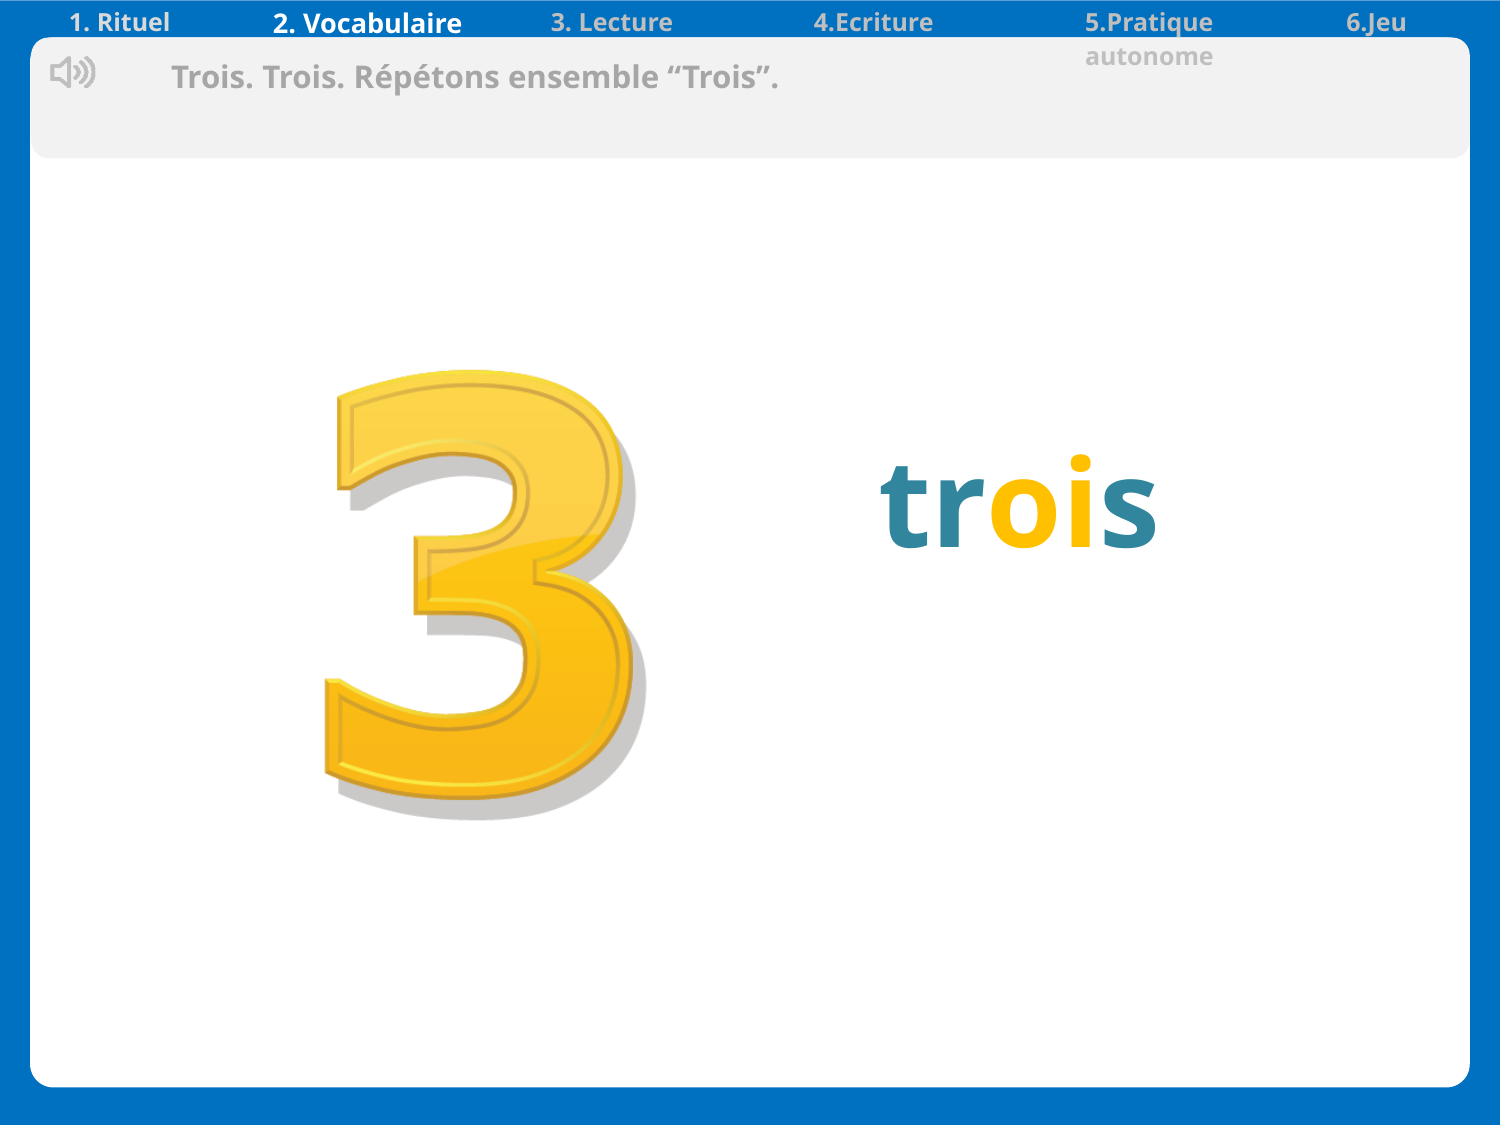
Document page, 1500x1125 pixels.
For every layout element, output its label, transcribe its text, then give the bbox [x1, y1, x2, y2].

table_header 1. Rituel [1, 0, 245, 72]
table_header 4.Ecriture [734, 0, 1013, 45]
text_box [27, 72, 1472, 1090]
text_box [29, 43, 1472, 161]
table_header 5.Pratique autonome [1013, 0, 1286, 72]
text_box [50, 72, 96, 88]
table_header 2. Vocabulaire [245, 0, 490, 45]
text_box [0, 0, 1500, 1125]
table_header 3. Lecture [490, 0, 734, 45]
text_box Trois. Trois. Répétons ensemble “Trois”. [156, 45, 1157, 103]
text_box trois [755, 417, 1410, 579]
picture [246, 362, 751, 835]
table_header 6.Jeu [1286, 0, 1468, 72]
